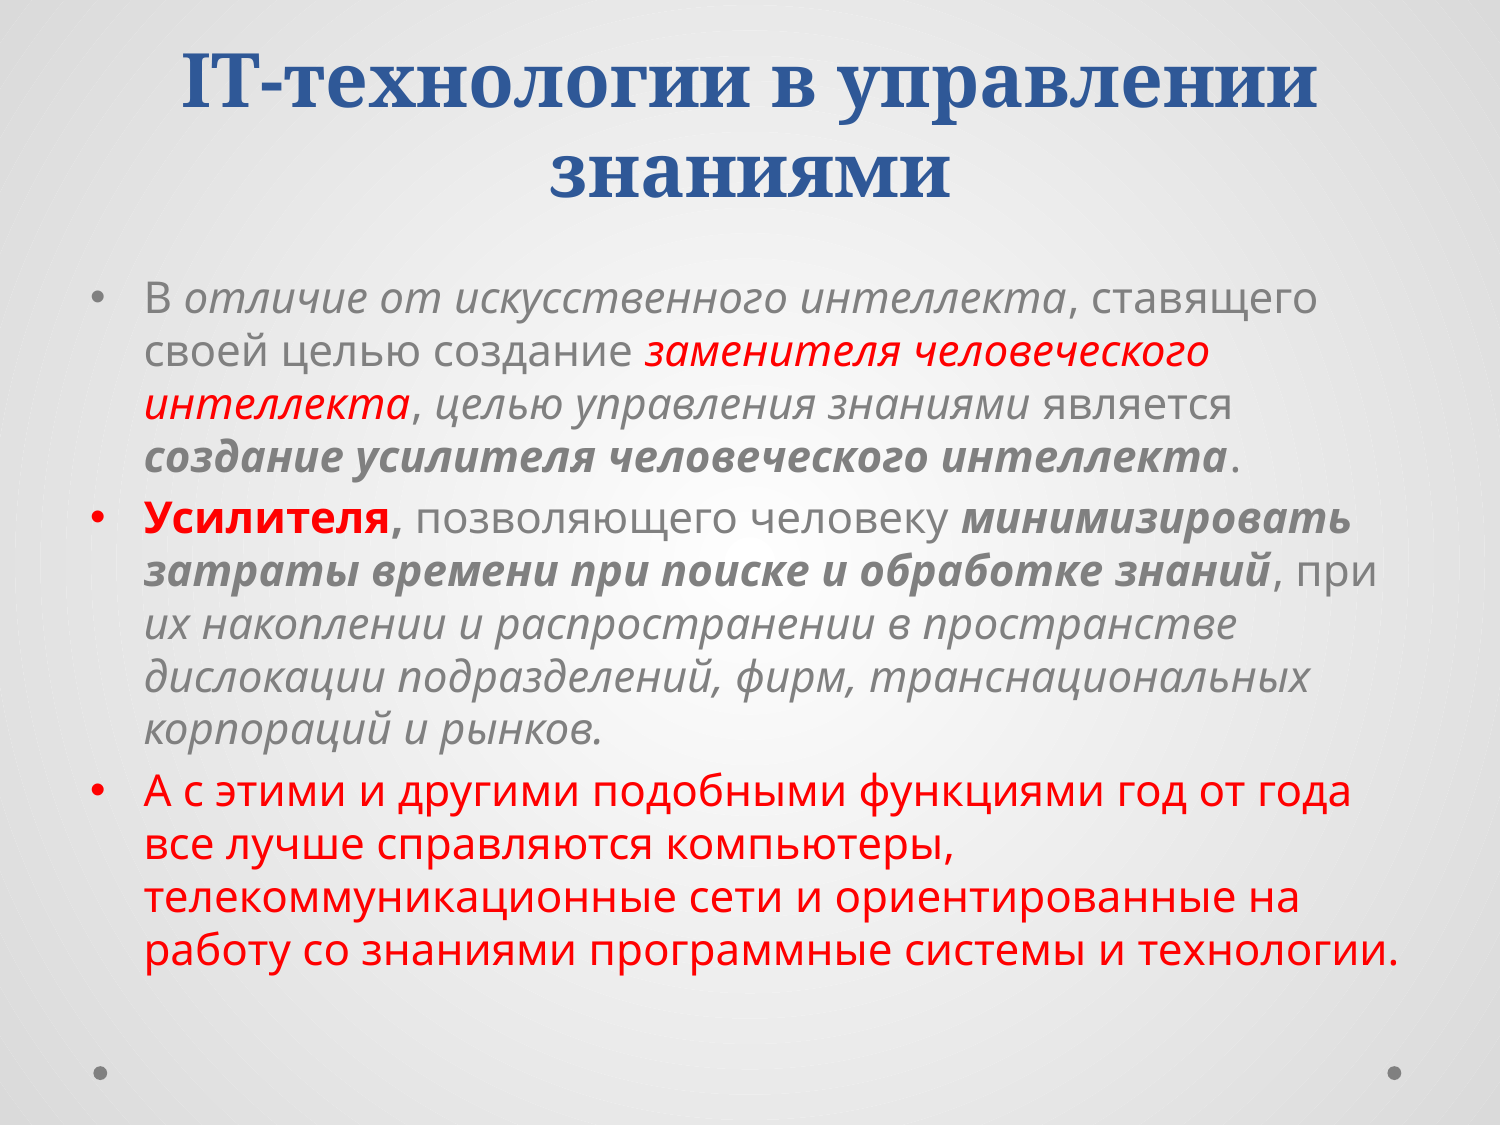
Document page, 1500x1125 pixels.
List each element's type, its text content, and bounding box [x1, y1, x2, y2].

list В отличие от искусственного интеллекта, ставящего своей целью создание заменителя человеческого интеллекта, целью управления знаниями является создание усилителя человеческого интеллекта. Усилителя, позволяющего человеку минимизировать затраты времени при поиске и обработке знаний, при их накоплении и распространении в пространстве дислокации подразделений, фирм, транснациональных корпораций и рынков. А с этими и другими подобными функциями год от года все лучше справляются компьютеры, телекоммуникационные сети и ориентированные на работу со знаниями программные системы и технологии. [75, 262, 1425, 1005]
title IT-технологии в управлении знаниями [75, 0, 1425, 220]
